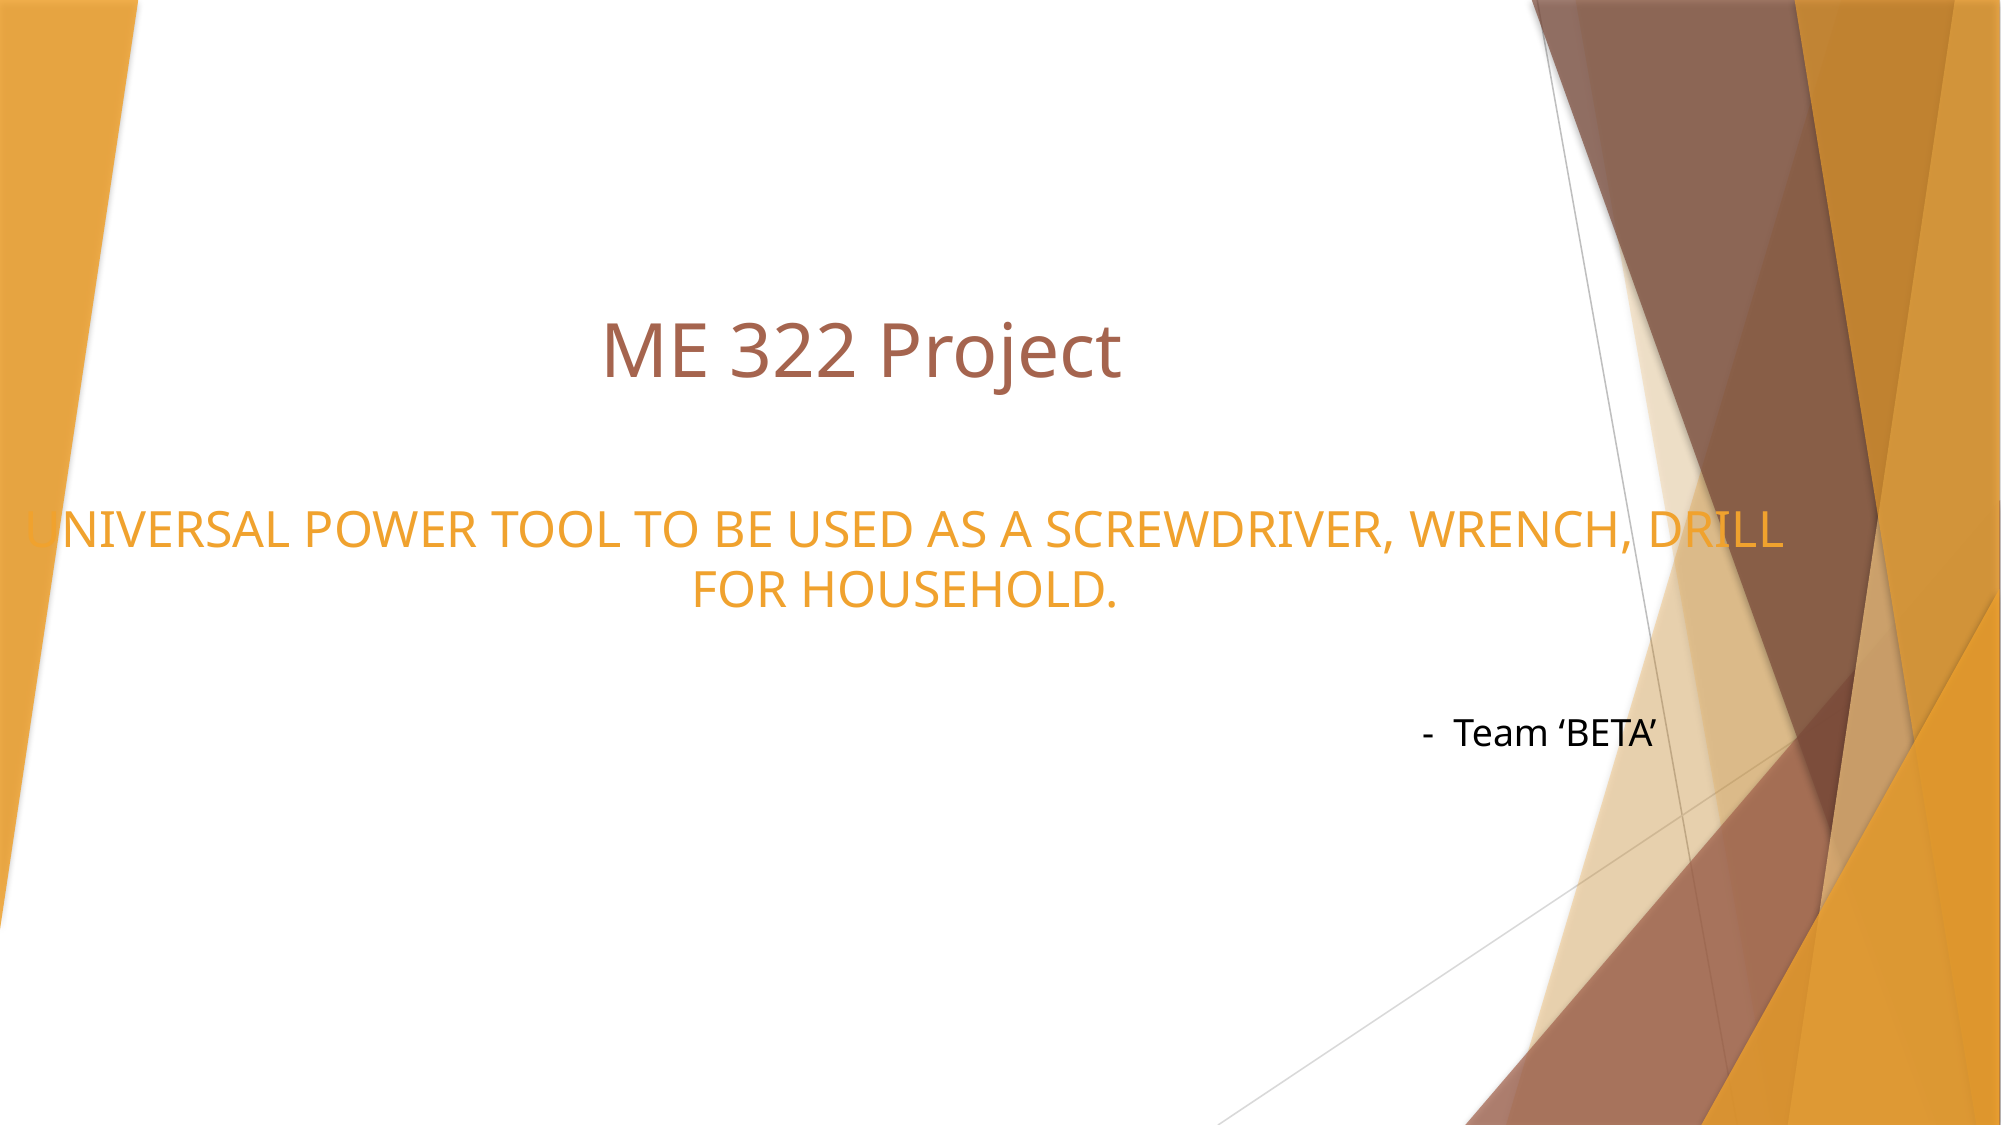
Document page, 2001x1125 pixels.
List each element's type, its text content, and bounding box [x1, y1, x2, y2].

text_box ME 322 Project [585, 294, 1321, 400]
text_box - Team ‘BETA’ [1407, 701, 1703, 762]
title UNIVERSAL POWER TOOL TO BE USED AS A SCREWDRIVER, WRENCH, DRILL FOR HOUSEHOLD. [0, 477, 1845, 625]
